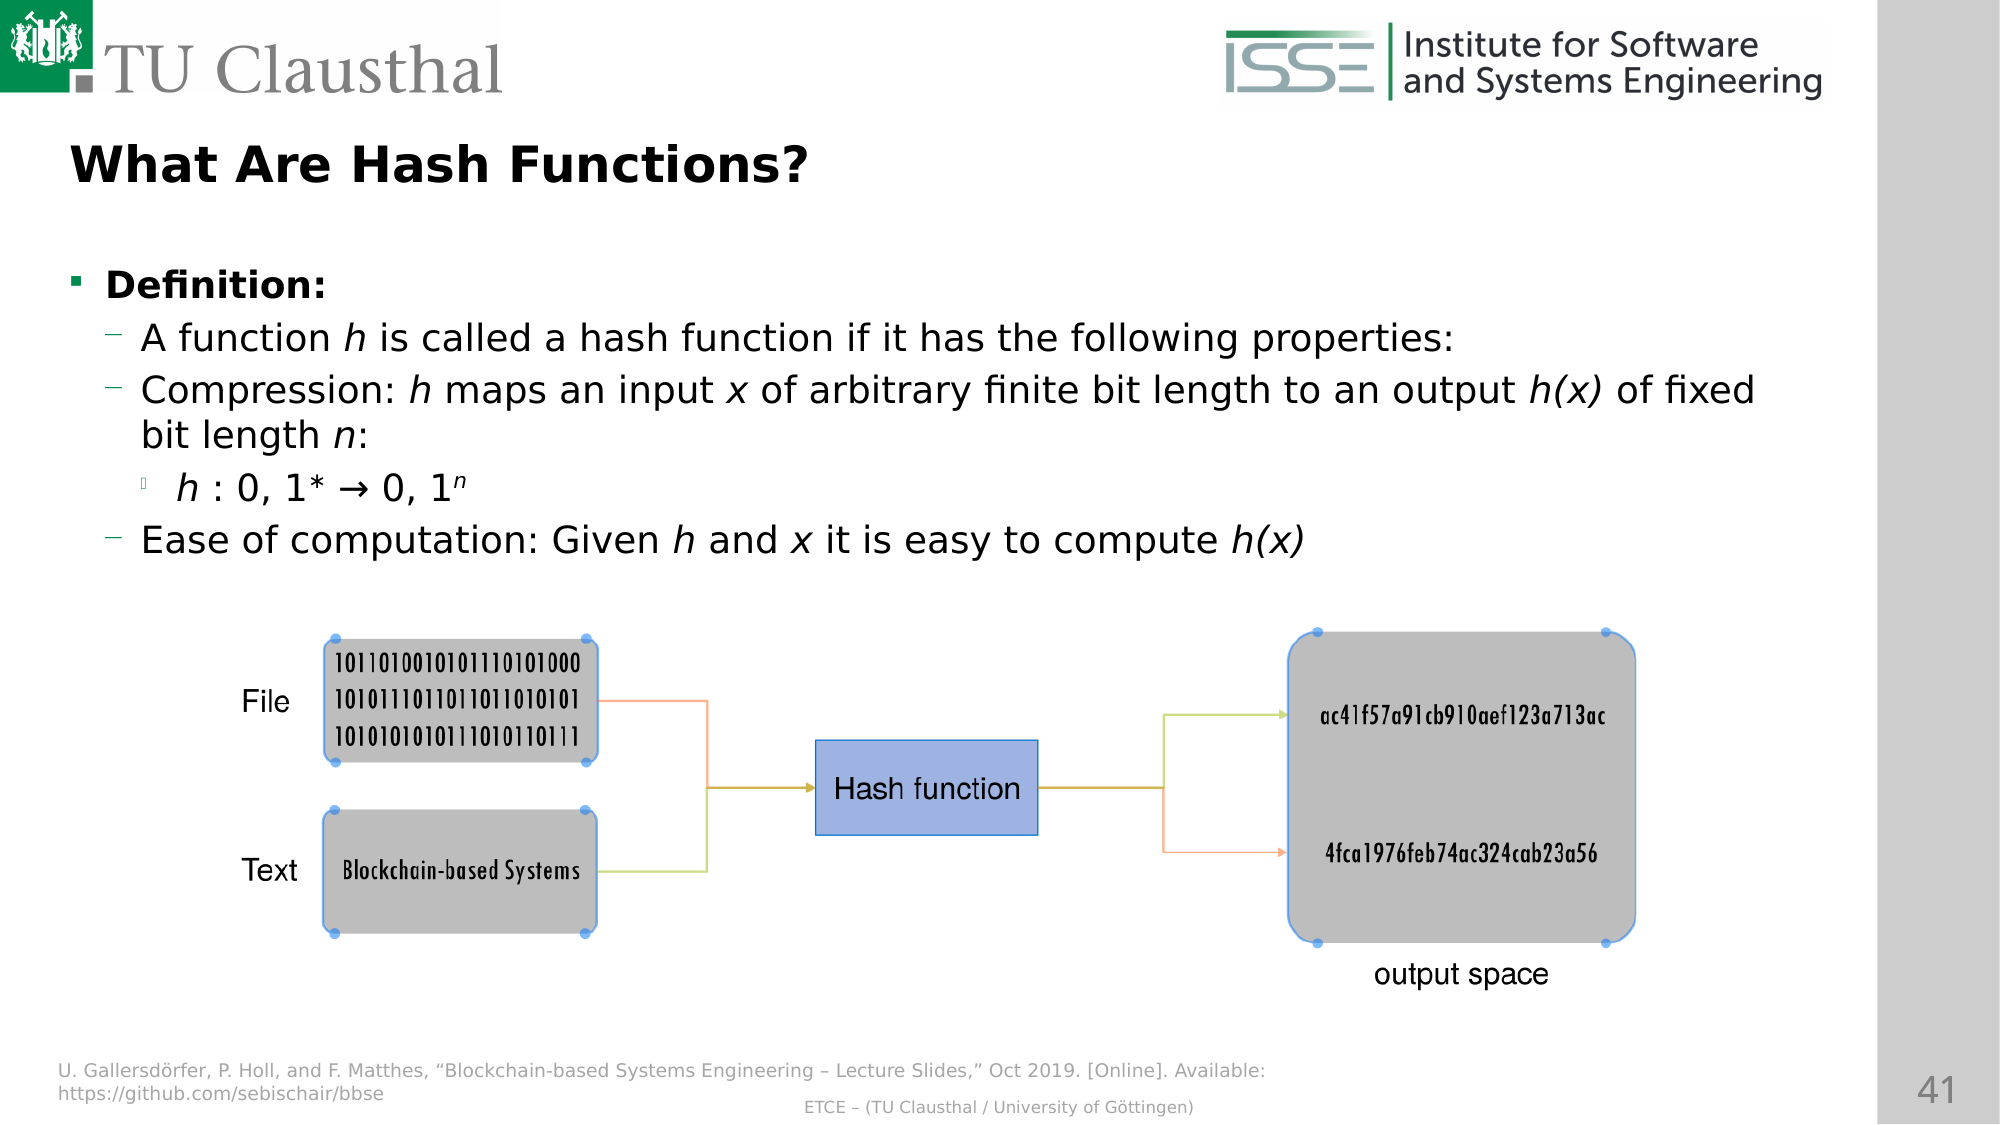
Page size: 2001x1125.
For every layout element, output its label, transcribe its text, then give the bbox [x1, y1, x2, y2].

picture [1218, 22, 1827, 107]
picture [226, 569, 1650, 1031]
text_box U. Gallersdörfer, P. Holl, and F. Matthes, “Blockchain-based Systems Engineering – Lecture Slides,” Oct 2019. [Online]. Available: https://github.com/sebischair/bbse [43, 1051, 1521, 1112]
text_box What Are Hash Functions? [55, 125, 1819, 208]
text_box Definition: A function h is called a hash function if it has the following properties: Compression: h maps an input x of arbitrary finite bit length to an output h(x) of fixed bit length n: h : 0, 1∗ → 0, 1n Ease of computation: Given h and x it is easy to compute h(x) [55, 208, 1819, 1035]
picture [0, 0, 502, 93]
